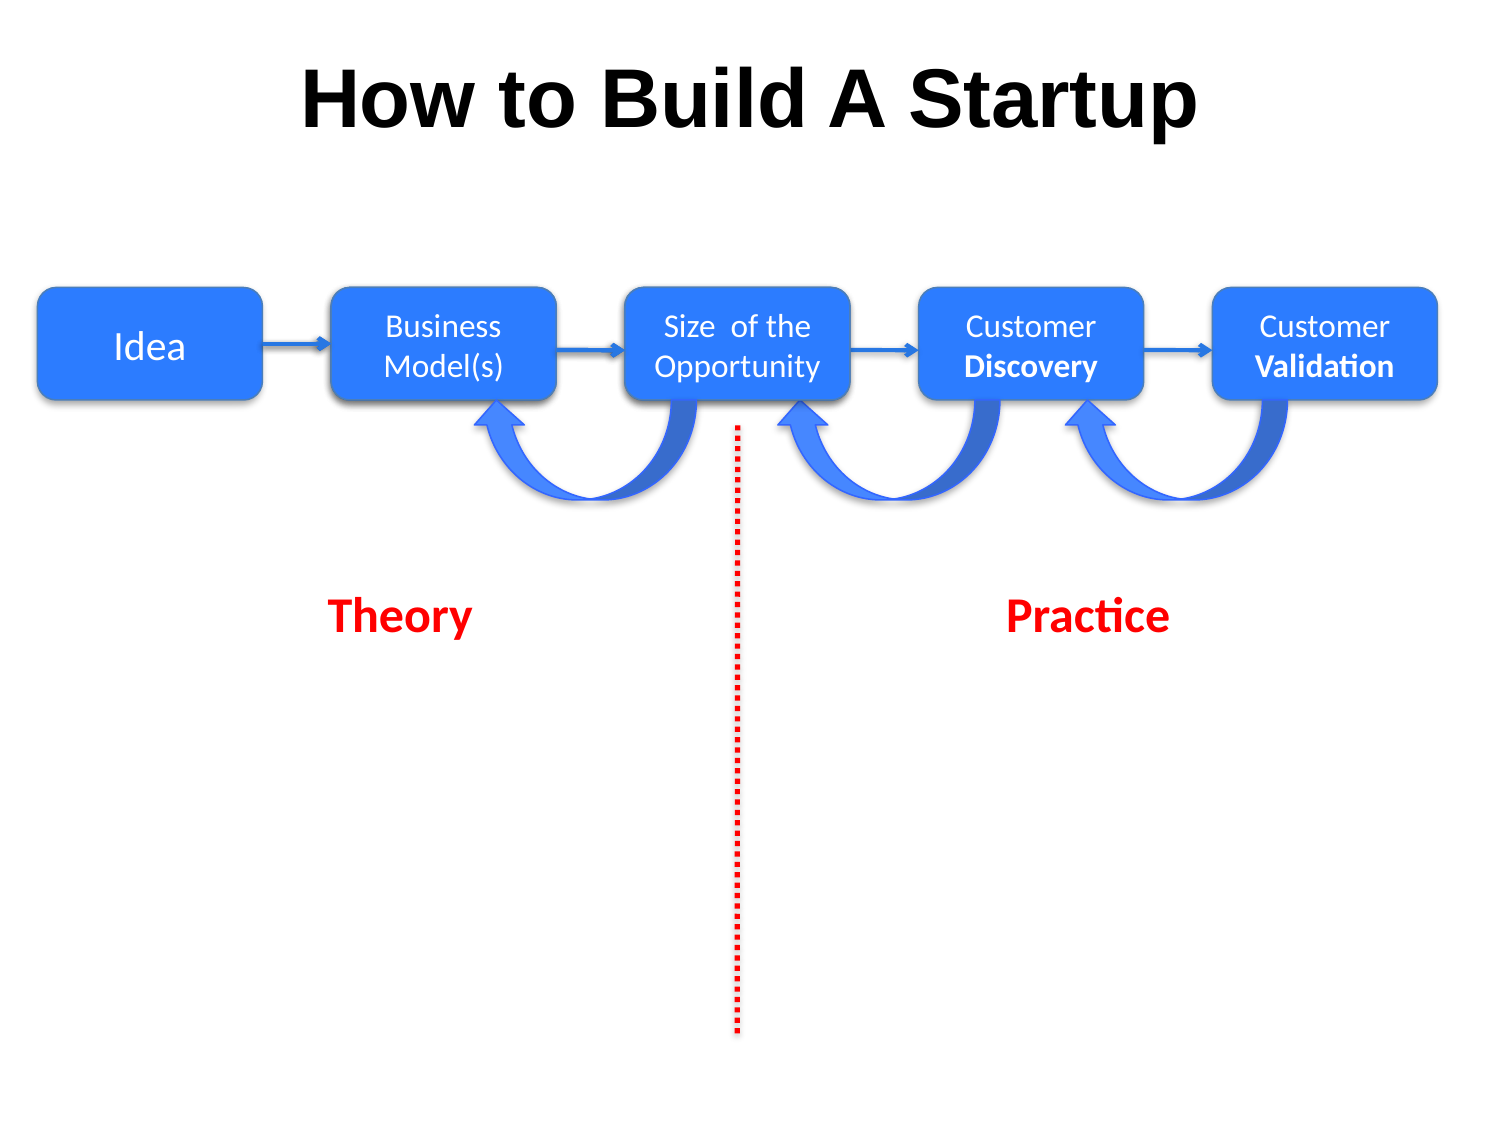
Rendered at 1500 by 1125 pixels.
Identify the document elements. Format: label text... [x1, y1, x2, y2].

text_box Customer Validation [1211, 286, 1439, 401]
text_box Theory [312, 574, 488, 650]
text_box Business Model(s) [330, 286, 557, 401]
text_box Customer Discovery [917, 286, 1145, 401]
text_box [777, 399, 1001, 501]
text_box [1064, 399, 1289, 501]
text_box Size of the Opportunity [624, 286, 851, 401]
text_box Practice [991, 574, 1186, 650]
text_box [473, 399, 698, 501]
title How to Build A Startup [75, 0, 1425, 188]
text_box Idea [36, 286, 264, 401]
